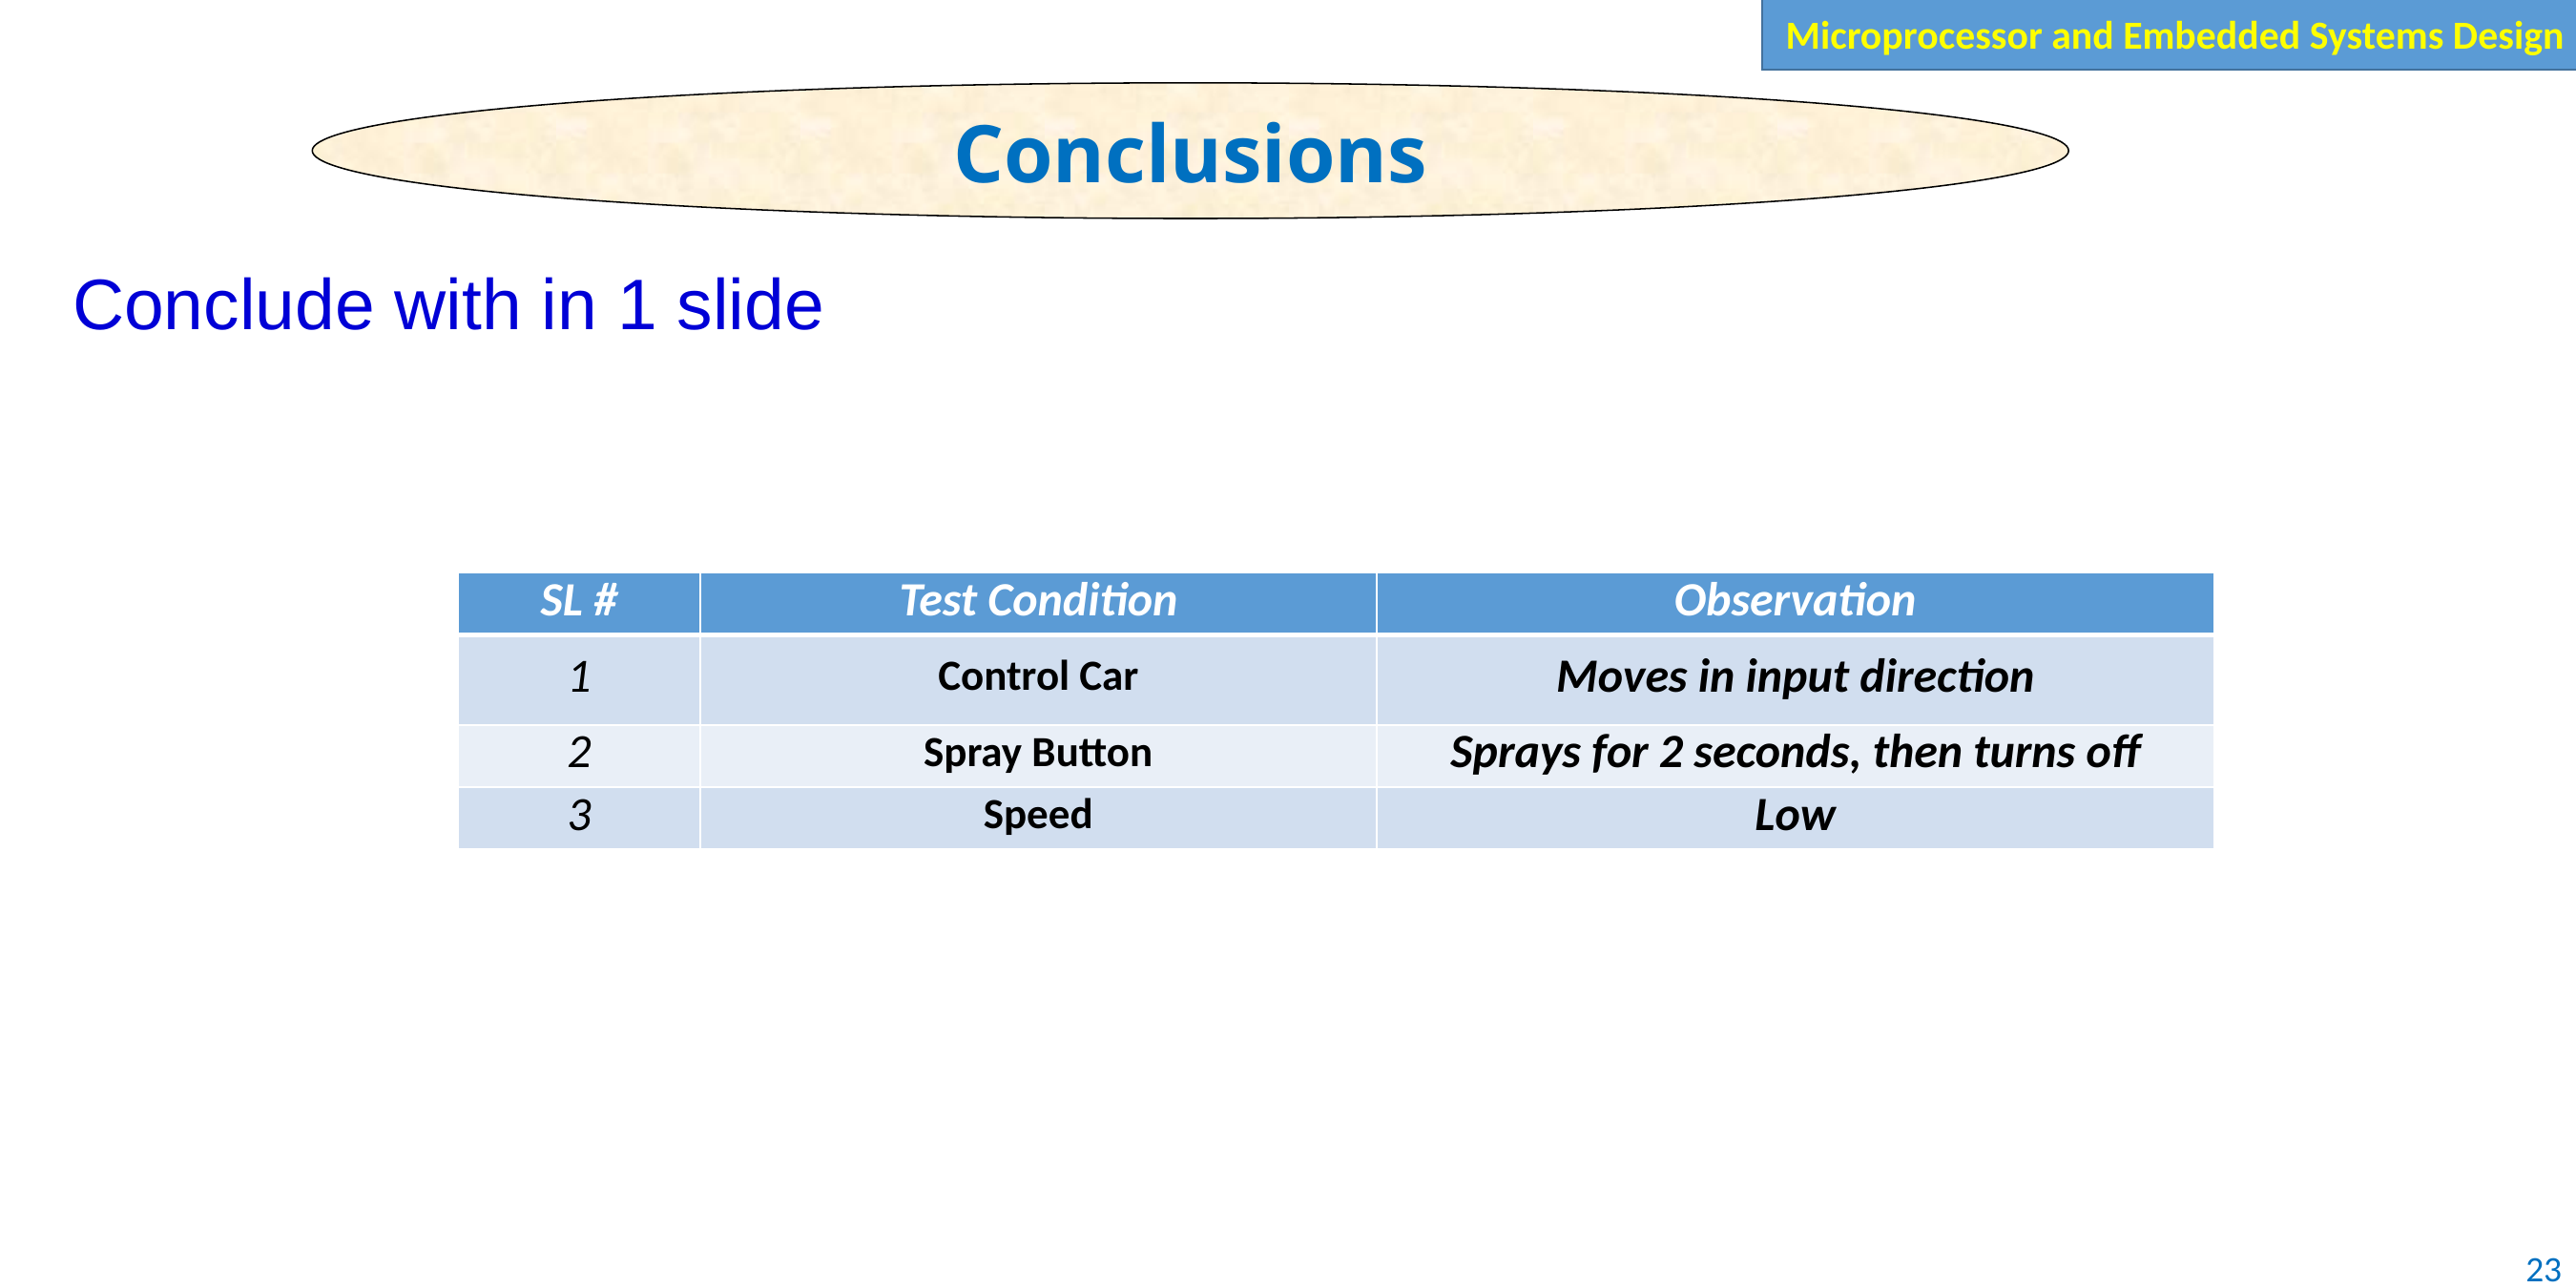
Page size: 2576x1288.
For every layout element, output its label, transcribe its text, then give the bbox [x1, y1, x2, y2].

table_cell Control Car [701, 637, 1376, 724]
text_box Conclude with in 1 slide [58, 267, 1675, 351]
table_cell 2 [459, 726, 699, 786]
table_header Test Condition [701, 573, 1376, 633]
table_header Observation [1378, 573, 2213, 633]
table_header SL # [459, 573, 699, 633]
table_cell Speed [701, 788, 1376, 848]
text_box Conclusions [312, 82, 2069, 219]
table_cell 1 [459, 637, 699, 724]
table_cell Sprays for 2 seconds, then turns off [1378, 726, 2213, 786]
slide_number 23 [2369, 1239, 2576, 1285]
table_cell Moves in input direction [1378, 637, 2213, 724]
table_cell Spray Button [701, 726, 1376, 786]
table_cell Low [1378, 788, 2213, 848]
table_cell 3 [459, 788, 699, 848]
